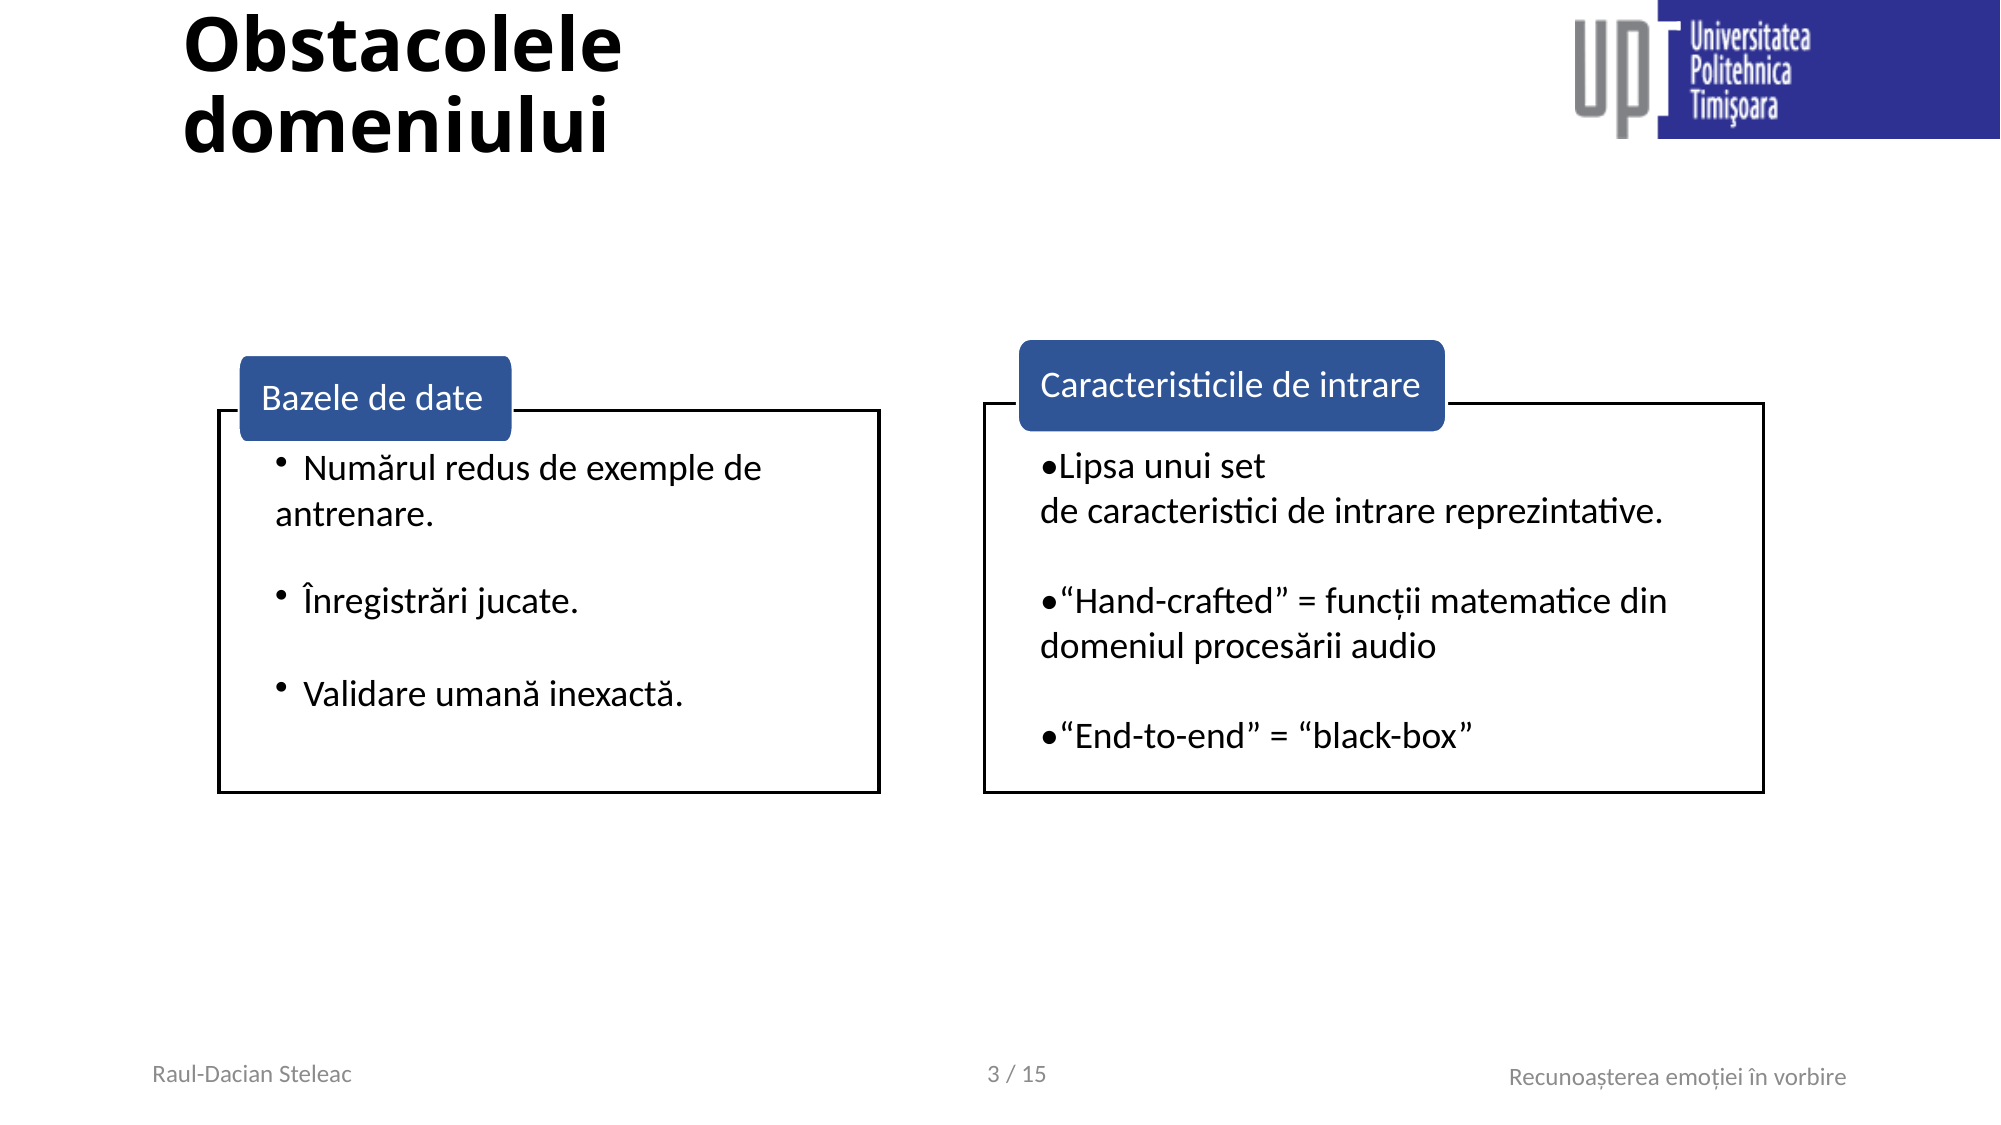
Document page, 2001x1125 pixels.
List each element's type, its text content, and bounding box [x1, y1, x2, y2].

text_box Bazele de date [237, 354, 514, 444]
slide_number 3 [947, 1042, 1015, 1103]
footer Recunoașterea emoției în vorbire [1187, 1045, 1863, 1105]
text_box Obstacolele domeniului [167, 36, 895, 139]
text_box Numărul redus de exemple de antrenare. Înregistrări jucate. Validare umană inexactă. [218, 410, 880, 793]
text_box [984, 338, 1764, 793]
picture [1575, 0, 2000, 139]
slide_number Raul-Dacian Steleac [137, 1042, 588, 1103]
text_box / 15 [991, 1049, 1079, 1095]
